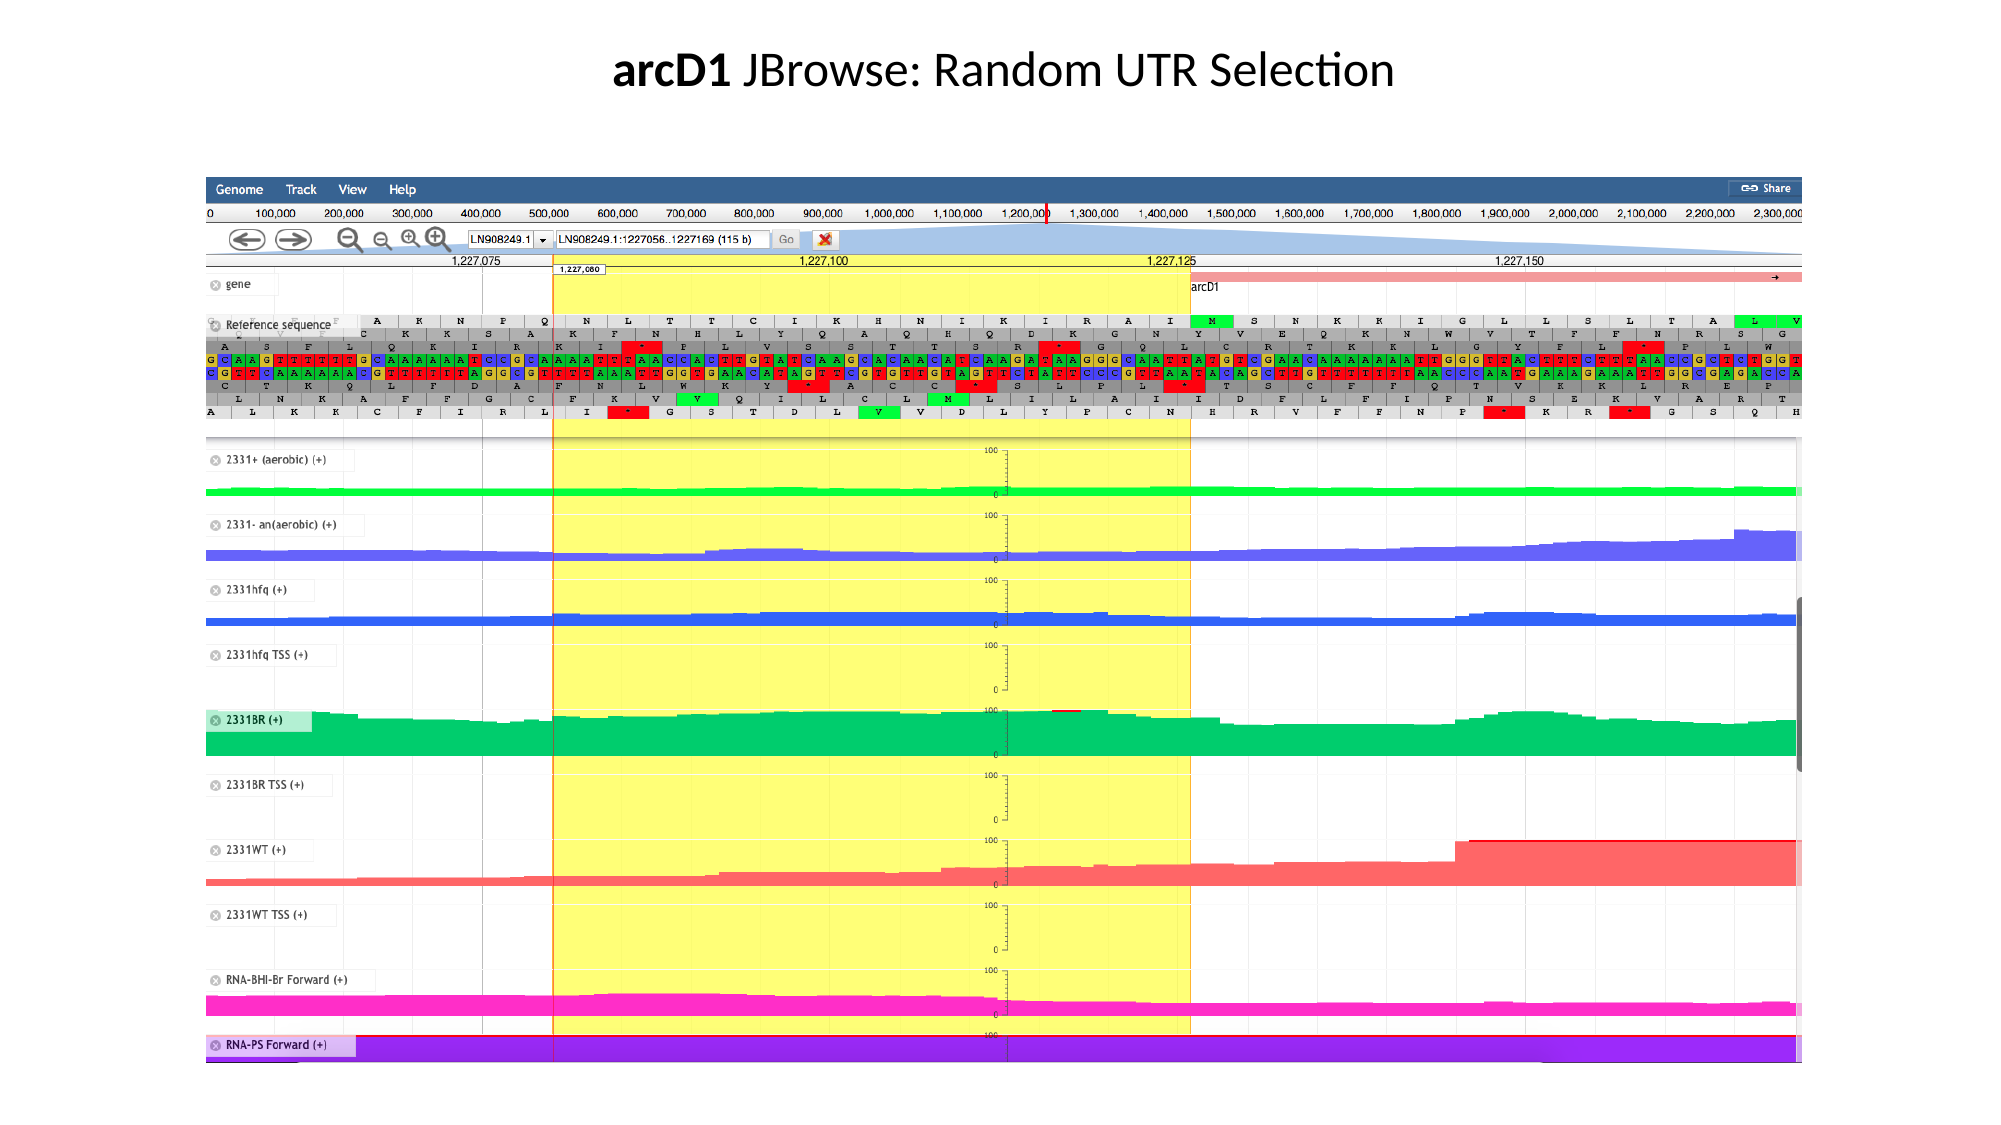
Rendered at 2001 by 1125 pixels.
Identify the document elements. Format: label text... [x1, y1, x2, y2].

picture [206, 177, 1802, 1063]
text_box arcD1 JBrowse: Random UTR Selection [88, 29, 1920, 105]
